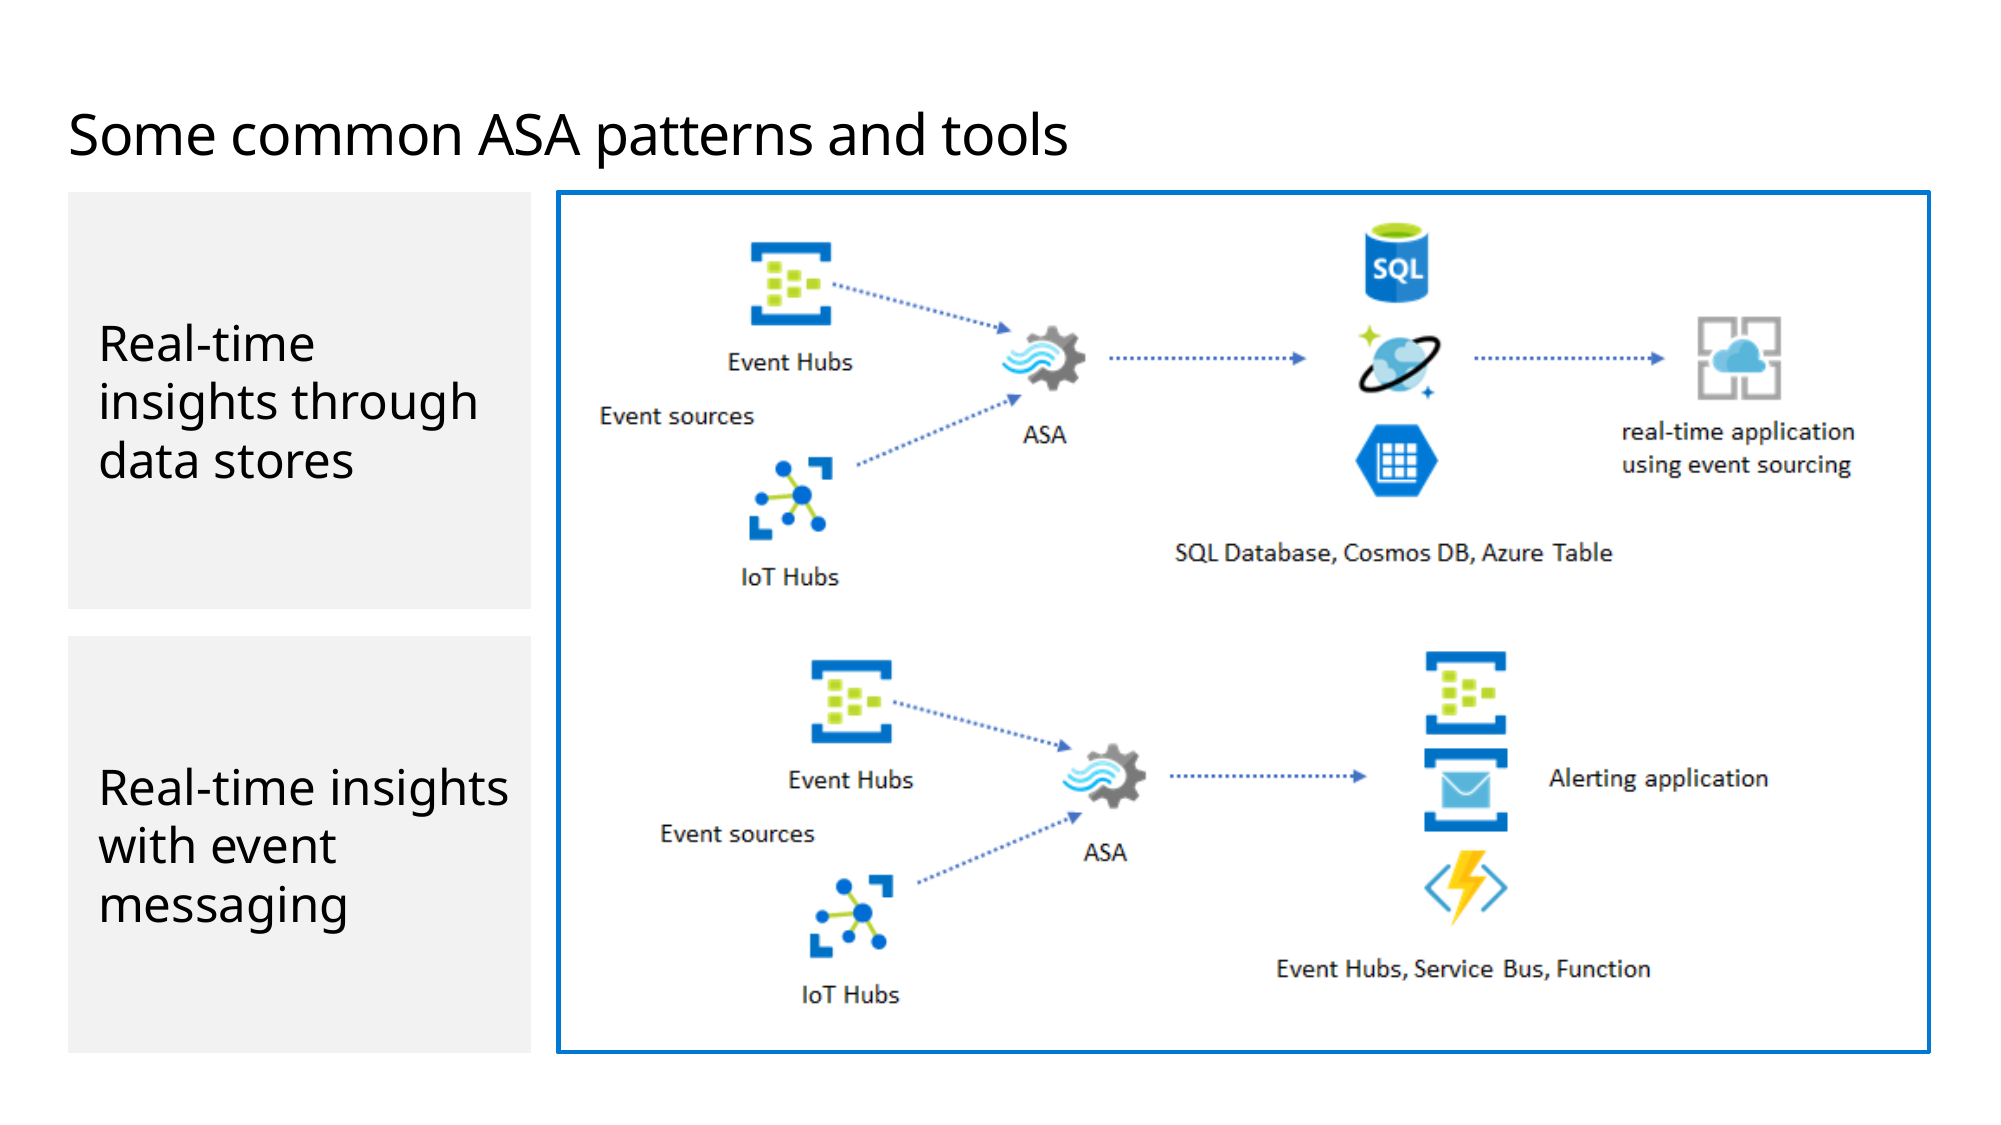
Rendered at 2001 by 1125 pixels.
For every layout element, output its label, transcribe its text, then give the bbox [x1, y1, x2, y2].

title Some common ASA patterns and tools [68, 101, 1930, 168]
text_box Real-time insights through data stores [68, 192, 531, 609]
text_box Real-time insights with event messaging [68, 636, 531, 1053]
picture [557, 191, 1930, 1053]
